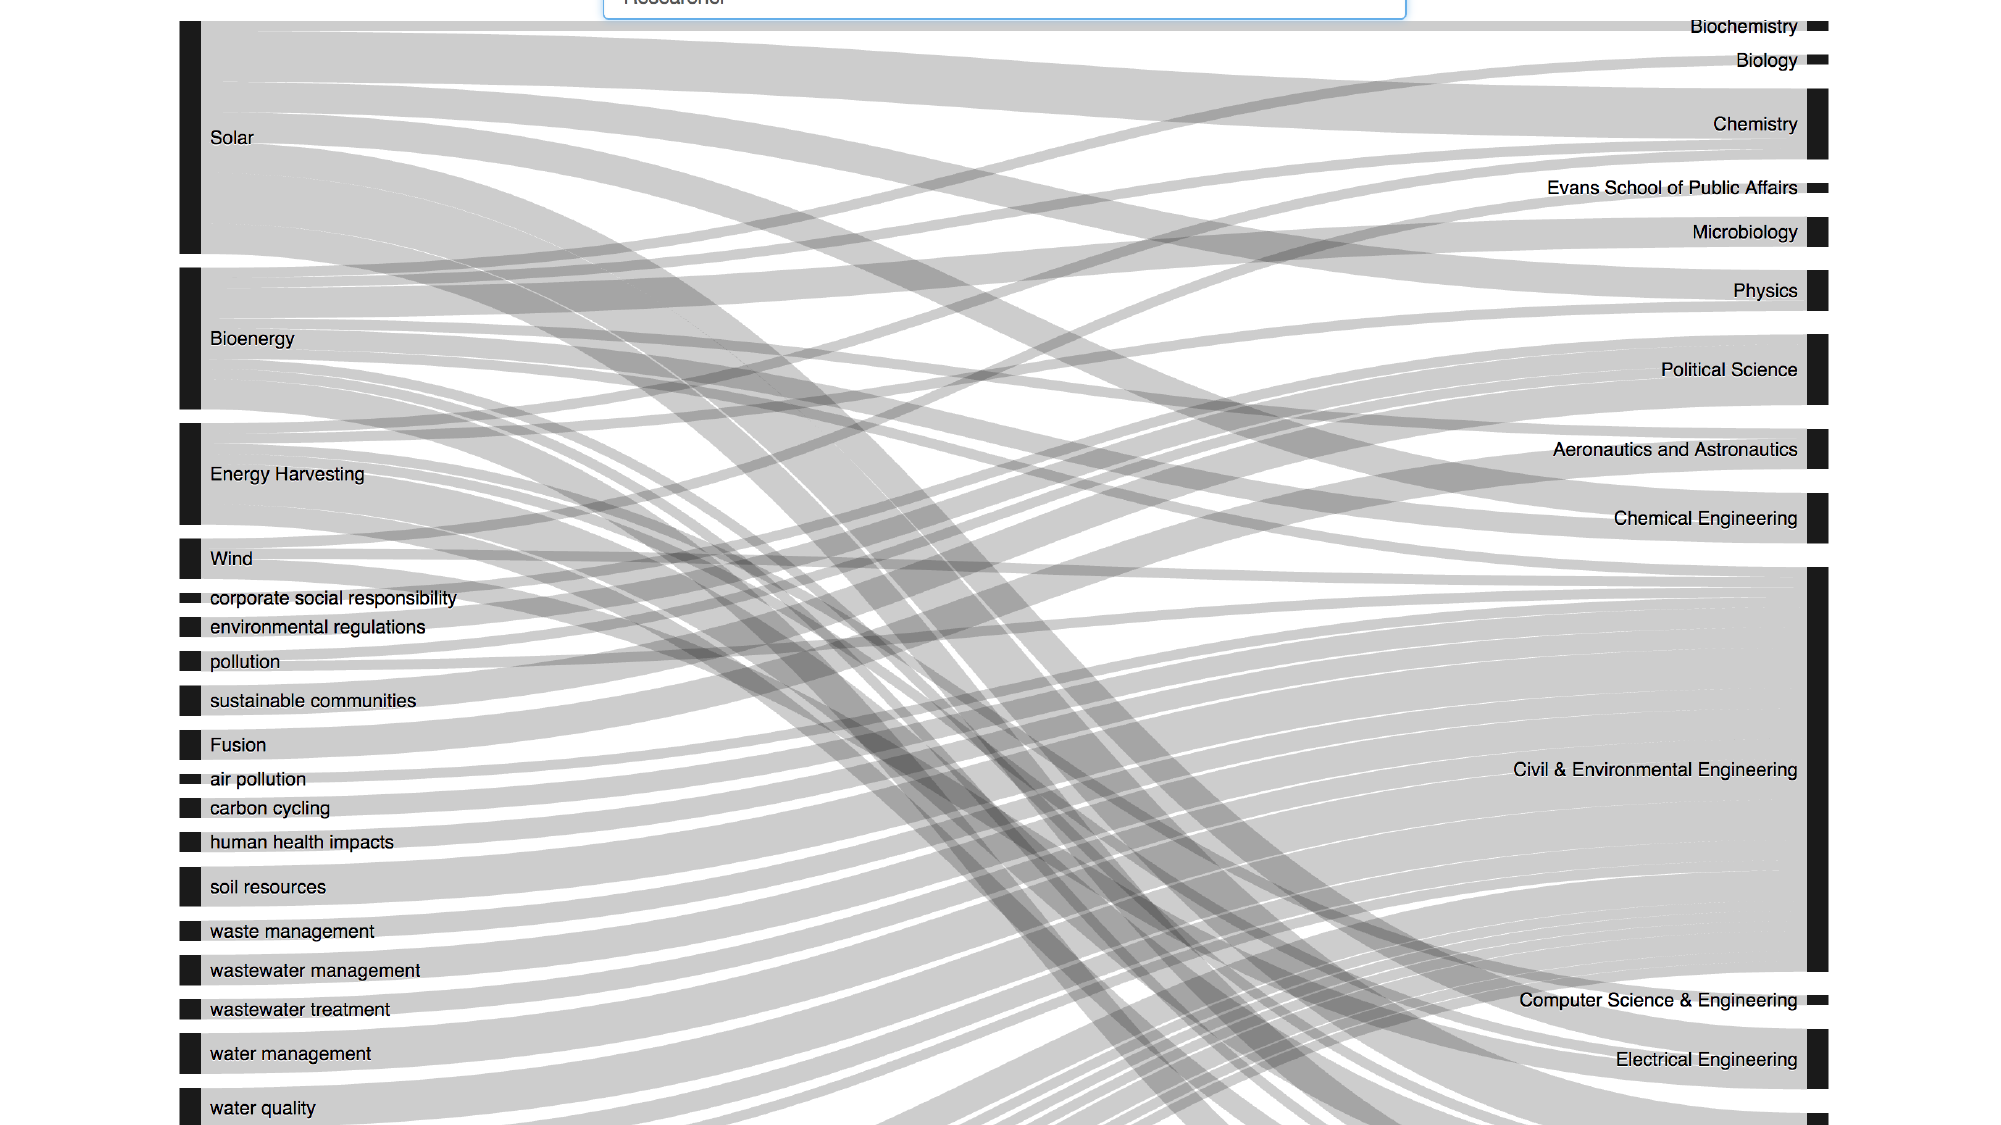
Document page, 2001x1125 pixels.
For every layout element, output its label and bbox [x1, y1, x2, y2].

picture [143, 0, 1857, 1125]
